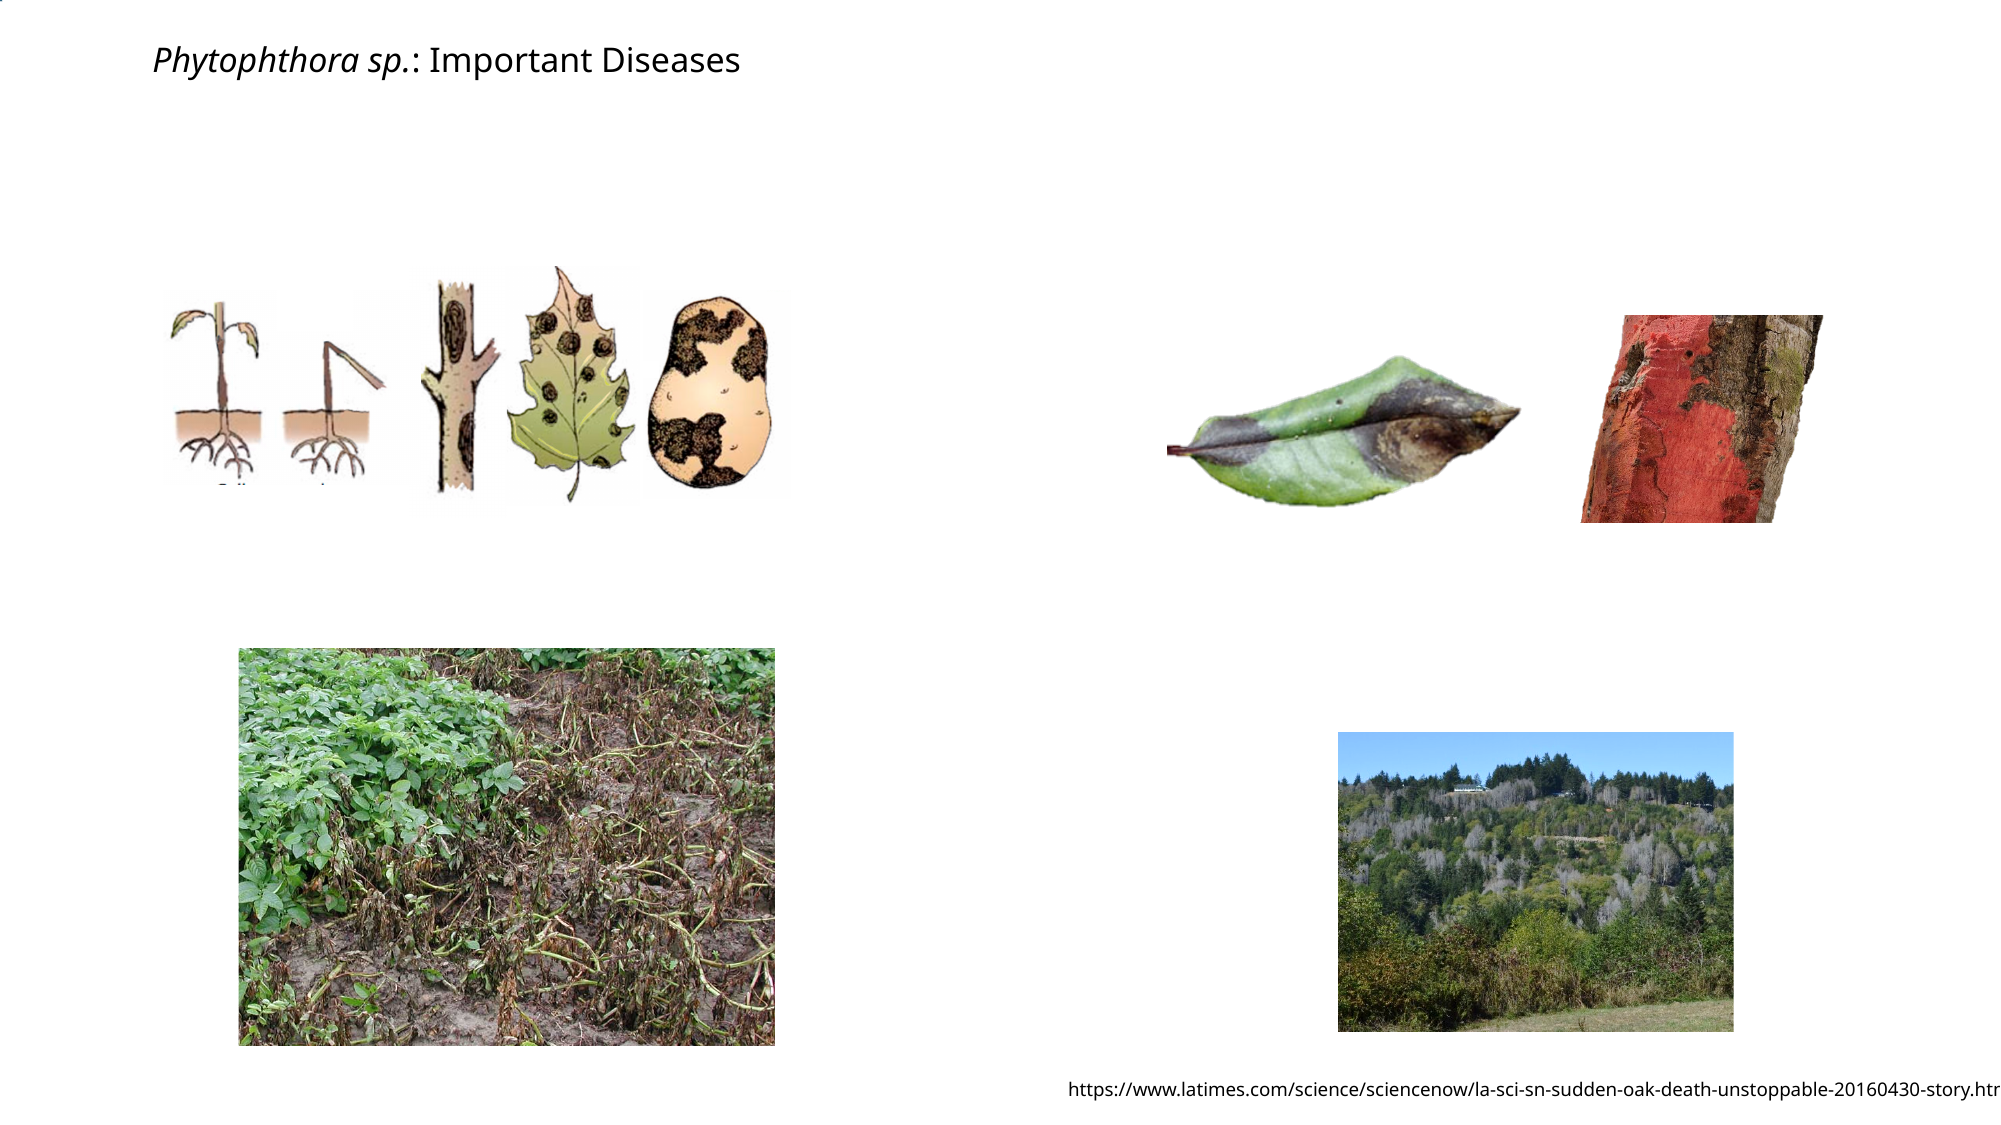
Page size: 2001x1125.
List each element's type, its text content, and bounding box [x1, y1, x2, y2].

picture [238, 648, 775, 1046]
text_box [639, 290, 791, 499]
picture [1337, 732, 1734, 1032]
picture [1167, 299, 1835, 569]
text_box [163, 288, 426, 485]
picture [409, 266, 640, 518]
text_box https://www.latimes.com/science/sciencenow/la-sci-sn-sudden-oak-death-unstoppable-20160430-story.html [1053, 1070, 2000, 1108]
title Phytophthora sp.: Important Diseases [137, 35, 1863, 88]
